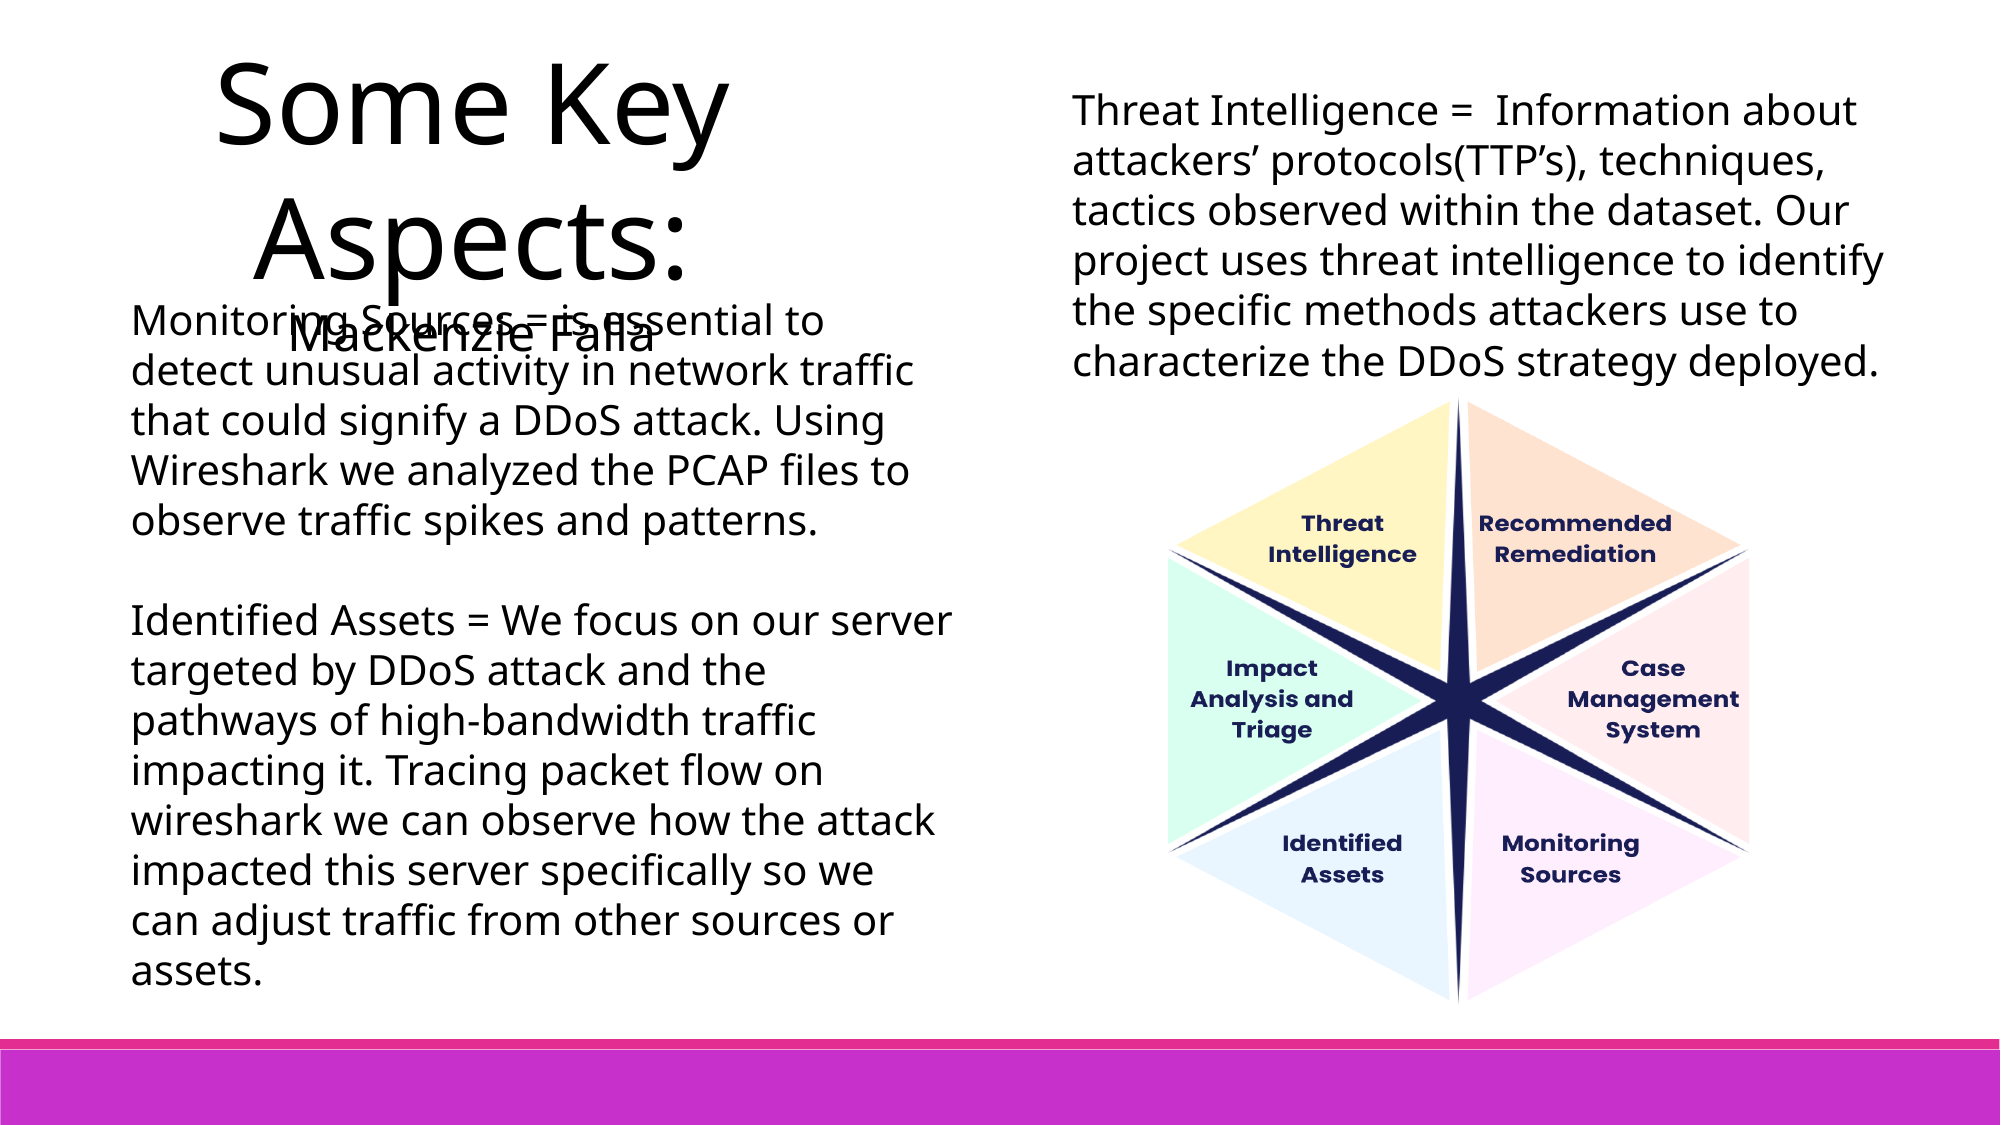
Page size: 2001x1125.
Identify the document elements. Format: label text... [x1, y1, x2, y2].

picture [1132, 388, 1783, 1013]
text_box Threat Intelligence = Information about attackers’ protocols(TTP’s), techniques, tactics observed within the dataset. Our project uses threat intelligence to identify the specific methods attackers use to characterize the DDoS strategy deployed. [1057, 76, 1933, 492]
text_box Monitoring Sources = is essential to detect unusual activity in network traffic that could signify a DDoS attack. Using Wireshark we analyzed the PCAP files to observe traffic spikes and patterns. Identified Assets = We focus on our server targeted by DDoS attack and the pathways of high-bandwidth traffic impacting it. Tracing packet flow on wireshark we can observe how the attack impacted this server specifically so we can adjust traffic from other sources or assets. [115, 286, 969, 1002]
text_box Some Key Aspects: Mackenzie Falla [138, 24, 806, 286]
